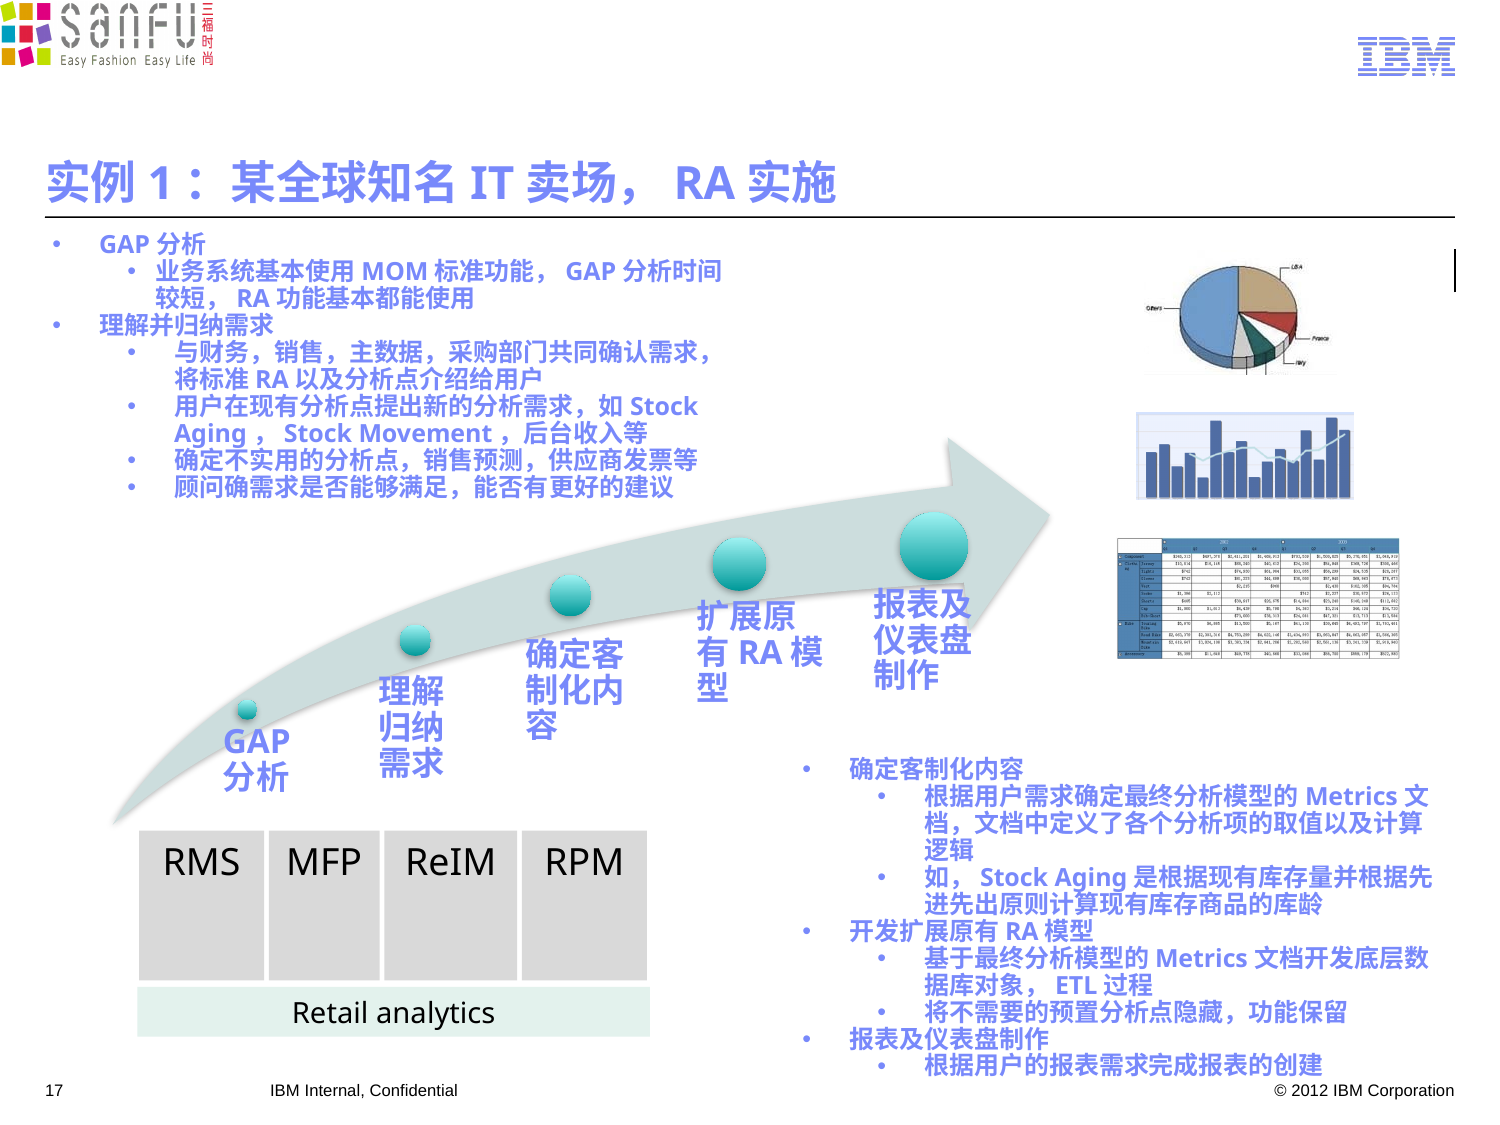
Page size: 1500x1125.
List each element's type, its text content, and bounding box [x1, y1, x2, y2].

text_box RPM [521, 872, 647, 981]
picture [1115, 537, 1401, 659]
text_box Retail analytics [137, 986, 650, 1037]
text_box GAP分析 业务系统基本使用MOM标准功能，GAP分析时间较短，RA功能基本都能使用 理解并归纳需求 与财务，销售，主数据，采购部门共同确认需求，将标准RA以及分析点介绍给用户 用户在现有分析点提出新的分析需求，如Stock Aging，Stock Movement，后台收入等 确定不实用的分析点，销售预测，供应商发票等 顾问确需求是否能够满足，能否有更好的建议 [37, 224, 750, 509]
slide_number 17 [29, 1072, 91, 1103]
picture [1135, 412, 1354, 501]
text_box MFP [268, 872, 380, 981]
footer IBM Internal, Confidential [254, 1072, 1231, 1103]
picture [1144, 249, 1337, 376]
text_box RMS [139, 872, 265, 981]
text_box 确定客制化内容 根据用户需求确定最终分析模型的Metrics文档，文档中定义了各个分析项的取值以及计算逻辑 如，Stock Aging是根据现有库存量并根据先进先出原则计算现有库存商品的库龄 开发扩展原有RA模型 基于最终分析模型的Metrics文档开发底层数据库对象，ETL过程 将不需要的预置分析点隐藏，功能保留 报表及仪表盘制作 根据用户的报表需求完成报表的创建 [787, 872, 1463, 1088]
text_box ReIM [384, 872, 518, 981]
picture [0, 1, 213, 68]
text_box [62, 324, 1476, 863]
picture [1358, 37, 1455, 76]
title 实例1：某全球知名IT卖场，RA实施 [29, 111, 1456, 218]
